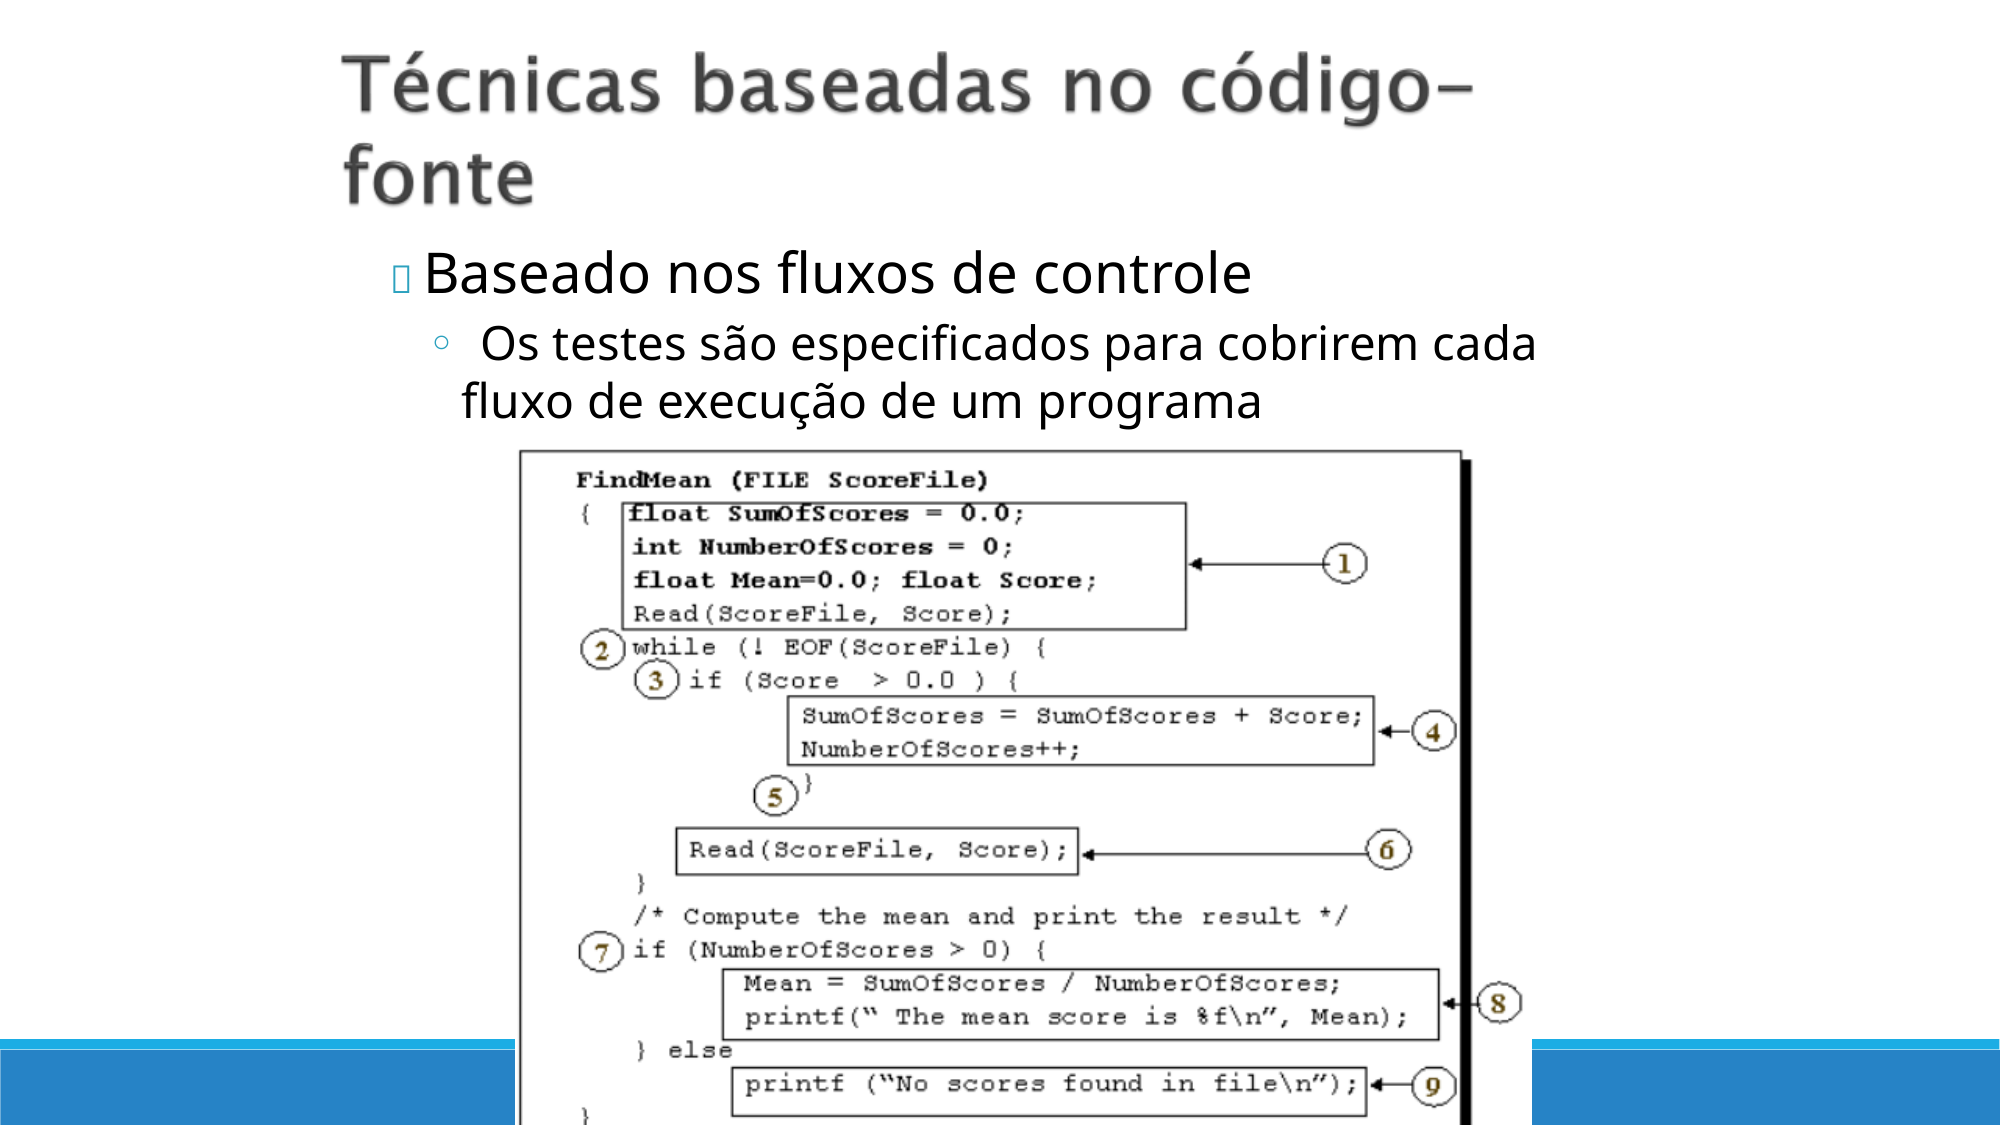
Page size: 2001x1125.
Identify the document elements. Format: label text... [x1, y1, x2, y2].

text_box  Baseado nos fluxos de controle [389, 237, 1255, 305]
picture [515, 443, 1532, 1125]
text_box fluxo de execução de um programa [461, 370, 1266, 428]
text_box ◦ Os testes são especificados para cobrirem cada [427, 312, 1541, 370]
picture [336, 49, 1477, 212]
